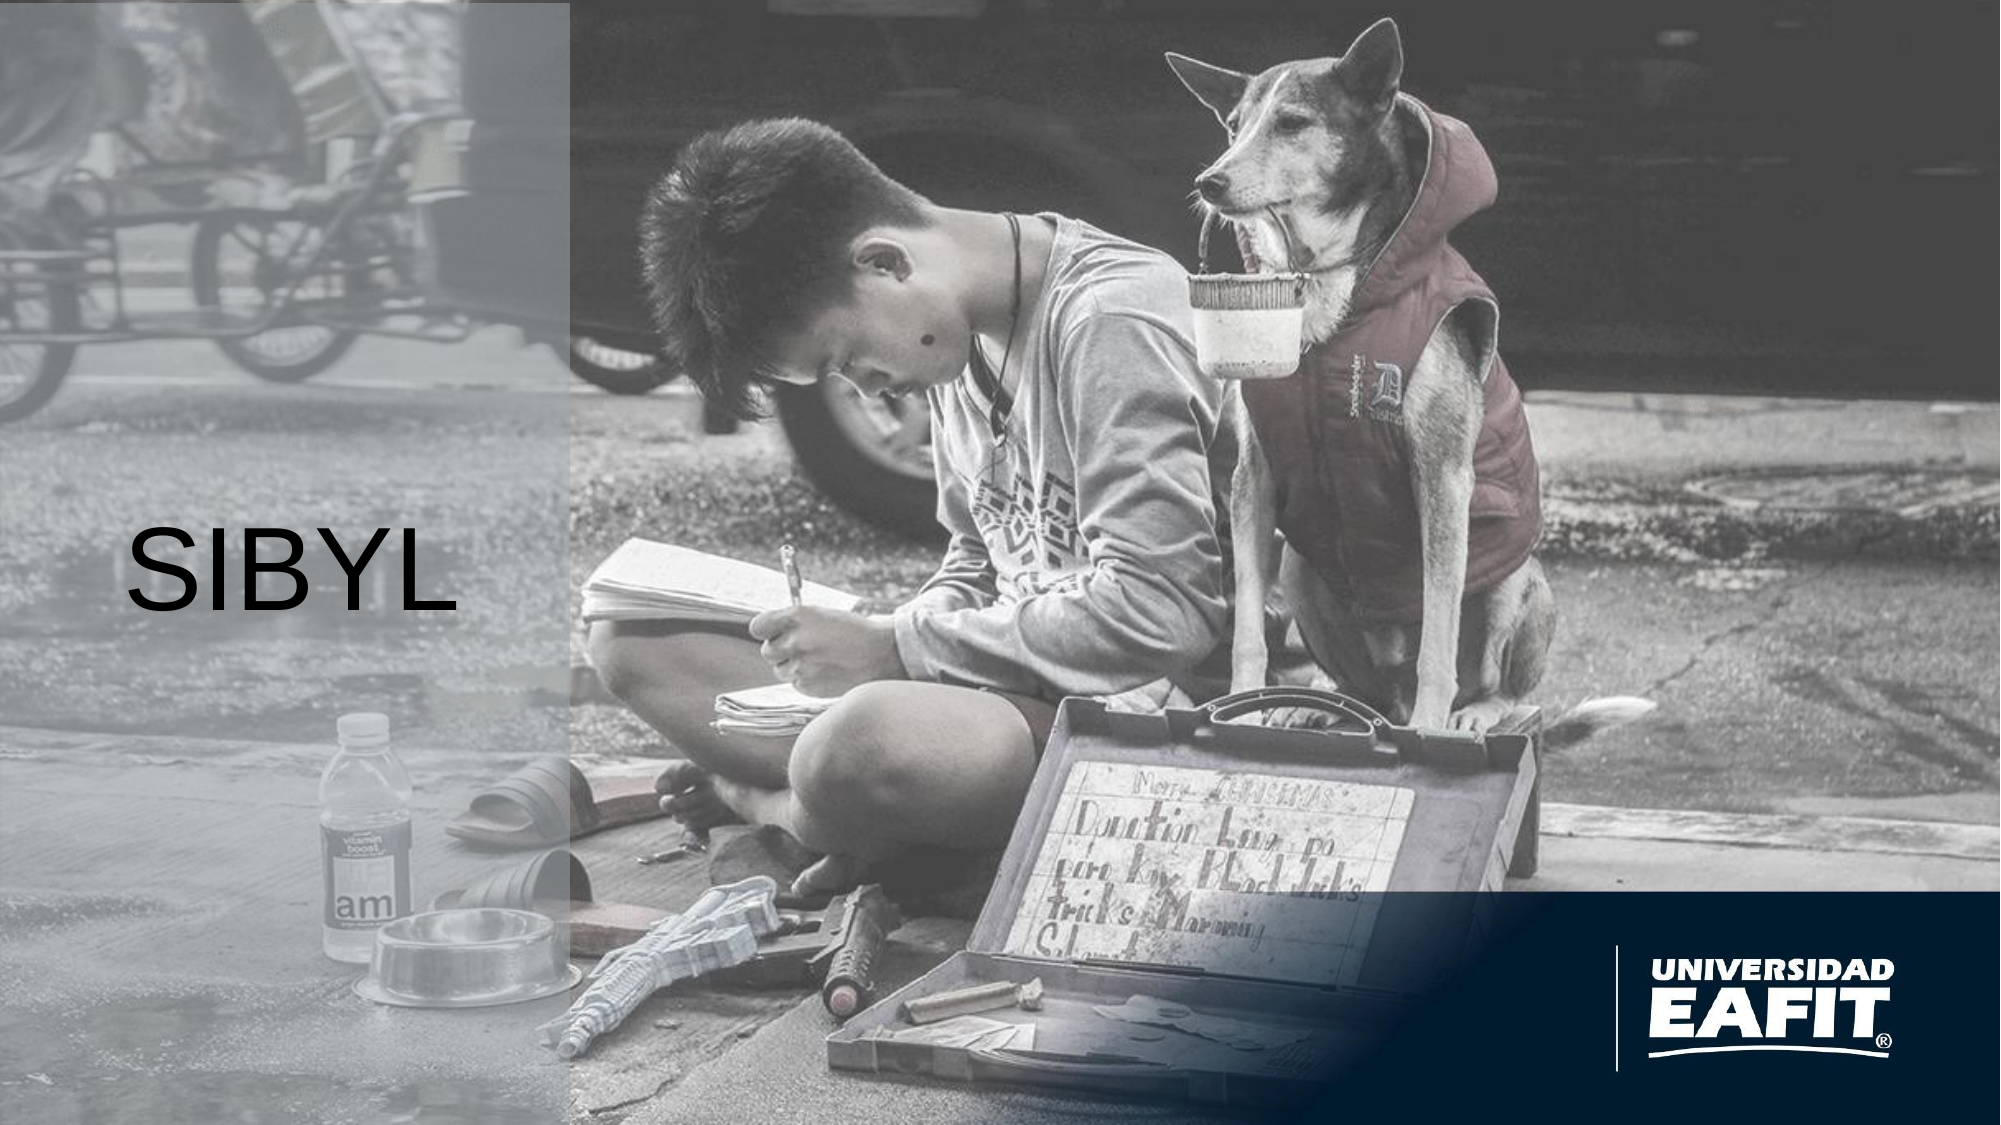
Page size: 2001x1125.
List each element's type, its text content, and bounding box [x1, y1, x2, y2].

text_box SIBYL [37, 489, 546, 634]
picture [0, 0, 2000, 1125]
